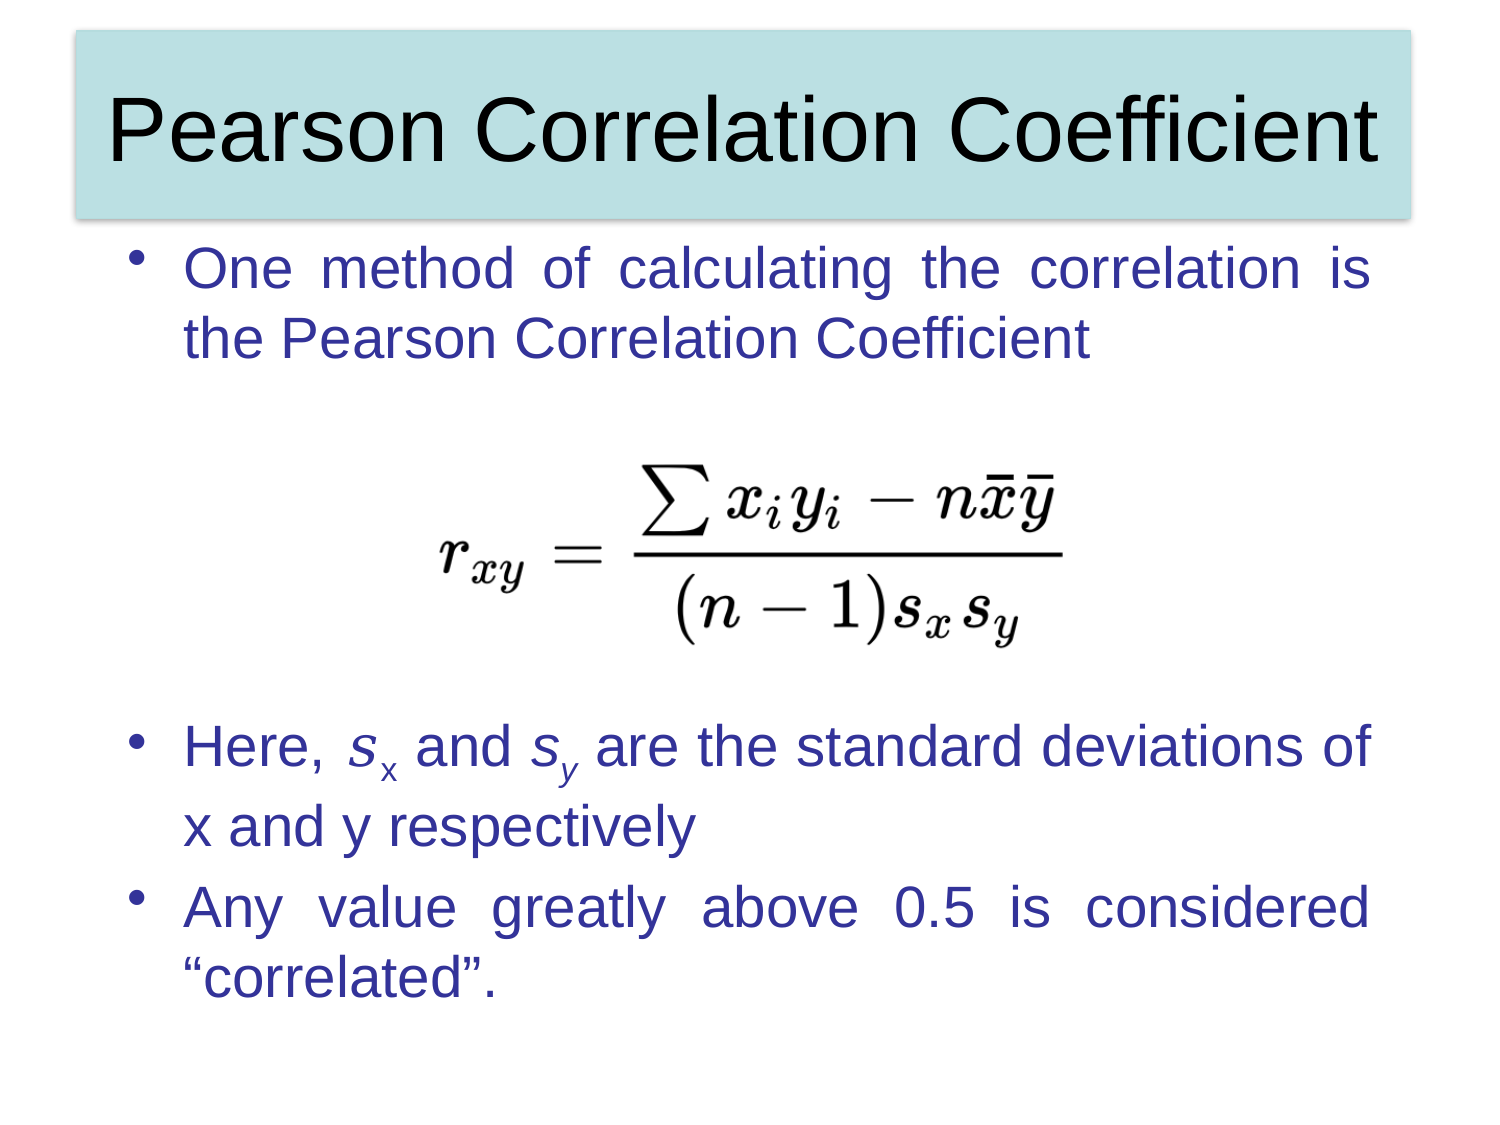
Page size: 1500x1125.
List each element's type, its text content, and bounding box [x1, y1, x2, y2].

picture [406, 438, 1093, 687]
text_box One method of calculating the correlation is the Pearson Correlation Coefficient Here, 𝑠x and sy are the standard deviations of x and y respectively Any value greatly above 0.5 is considered “correlated”. [112, 226, 1388, 816]
text_box Pearson Correlation Coefficient [76, 30, 1411, 219]
